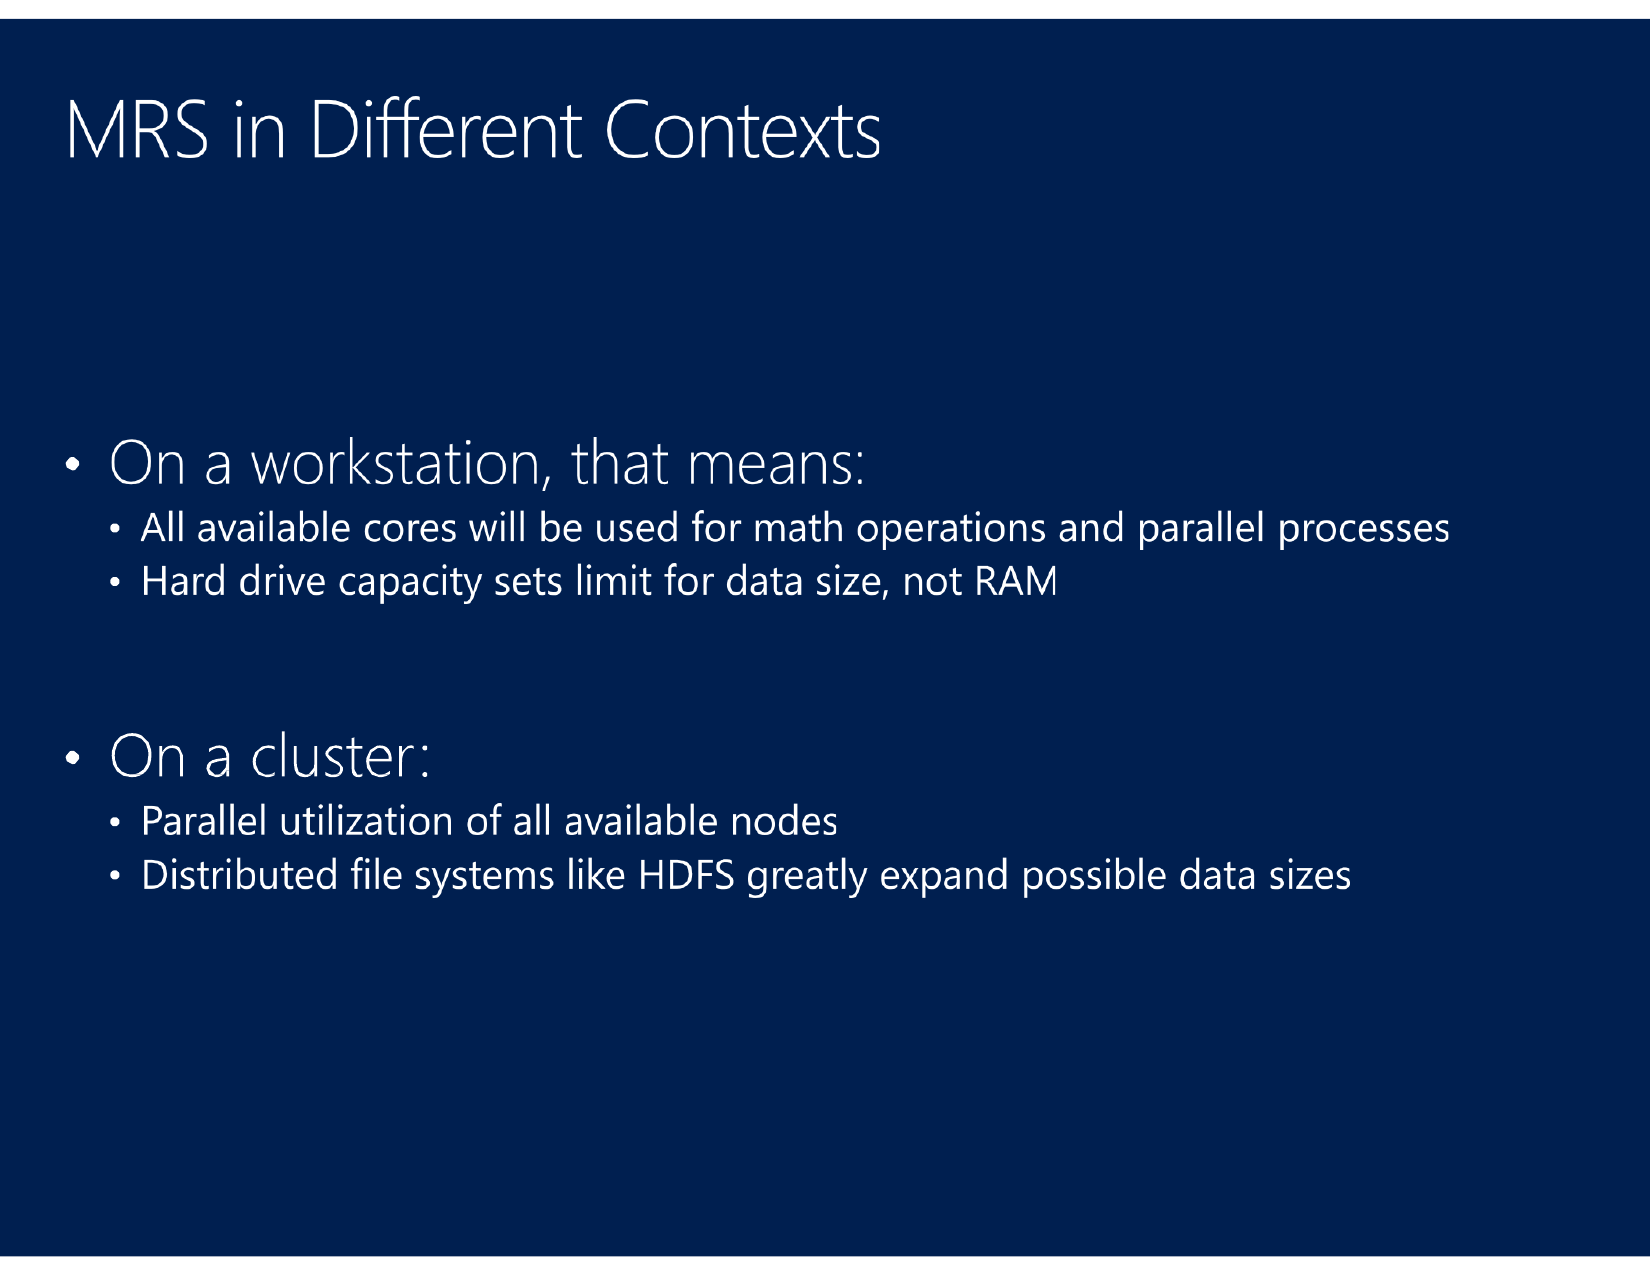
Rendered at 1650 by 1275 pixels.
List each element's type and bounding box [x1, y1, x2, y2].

text_box [110, 577, 120, 586]
text_box [144, 857, 1350, 898]
text_box [110, 870, 120, 880]
text_box [252, 745, 275, 778]
text_box [325, 745, 343, 778]
text_box [110, 817, 120, 827]
text_box [144, 803, 837, 835]
text_box [206, 745, 230, 778]
text_box [399, 745, 414, 777]
text_box [110, 523, 120, 533]
text_box [346, 737, 363, 778]
text_box [281, 731, 285, 777]
text_box [159, 745, 183, 777]
text_box [65, 750, 80, 765]
text_box [70, 96, 880, 158]
text_box [111, 733, 152, 778]
text_box [293, 746, 318, 778]
text_box [144, 563, 1056, 604]
text_box [111, 437, 862, 491]
text_box [65, 457, 80, 471]
text_box [140, 510, 1449, 550]
text_box [366, 745, 392, 778]
